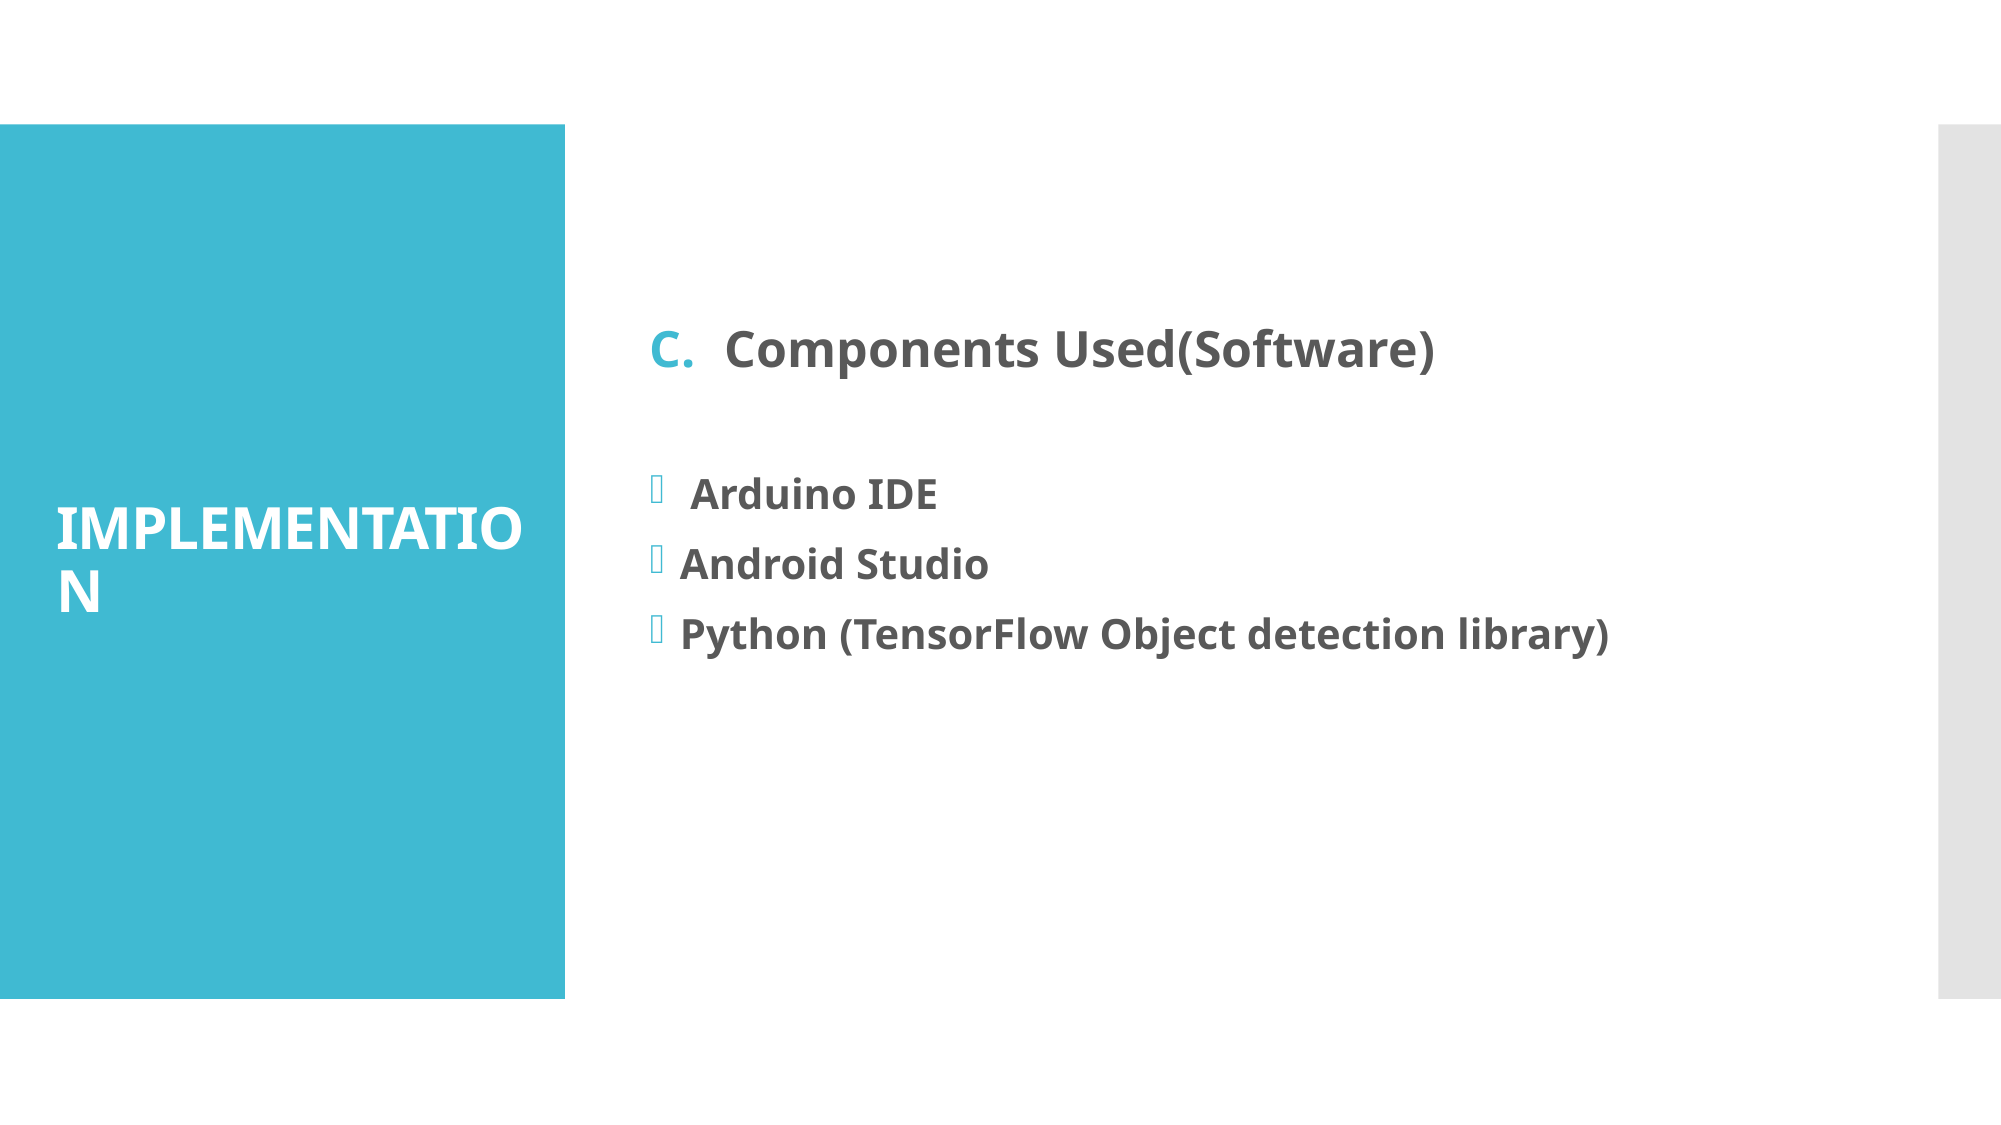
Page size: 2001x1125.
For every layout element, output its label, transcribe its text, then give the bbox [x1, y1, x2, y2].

title IMPLEMENTATION [41, 184, 551, 940]
list Components Used(Software) Arduino IDE Android Studio Python (TensorFlow Object detection library) [634, 141, 1835, 982]
